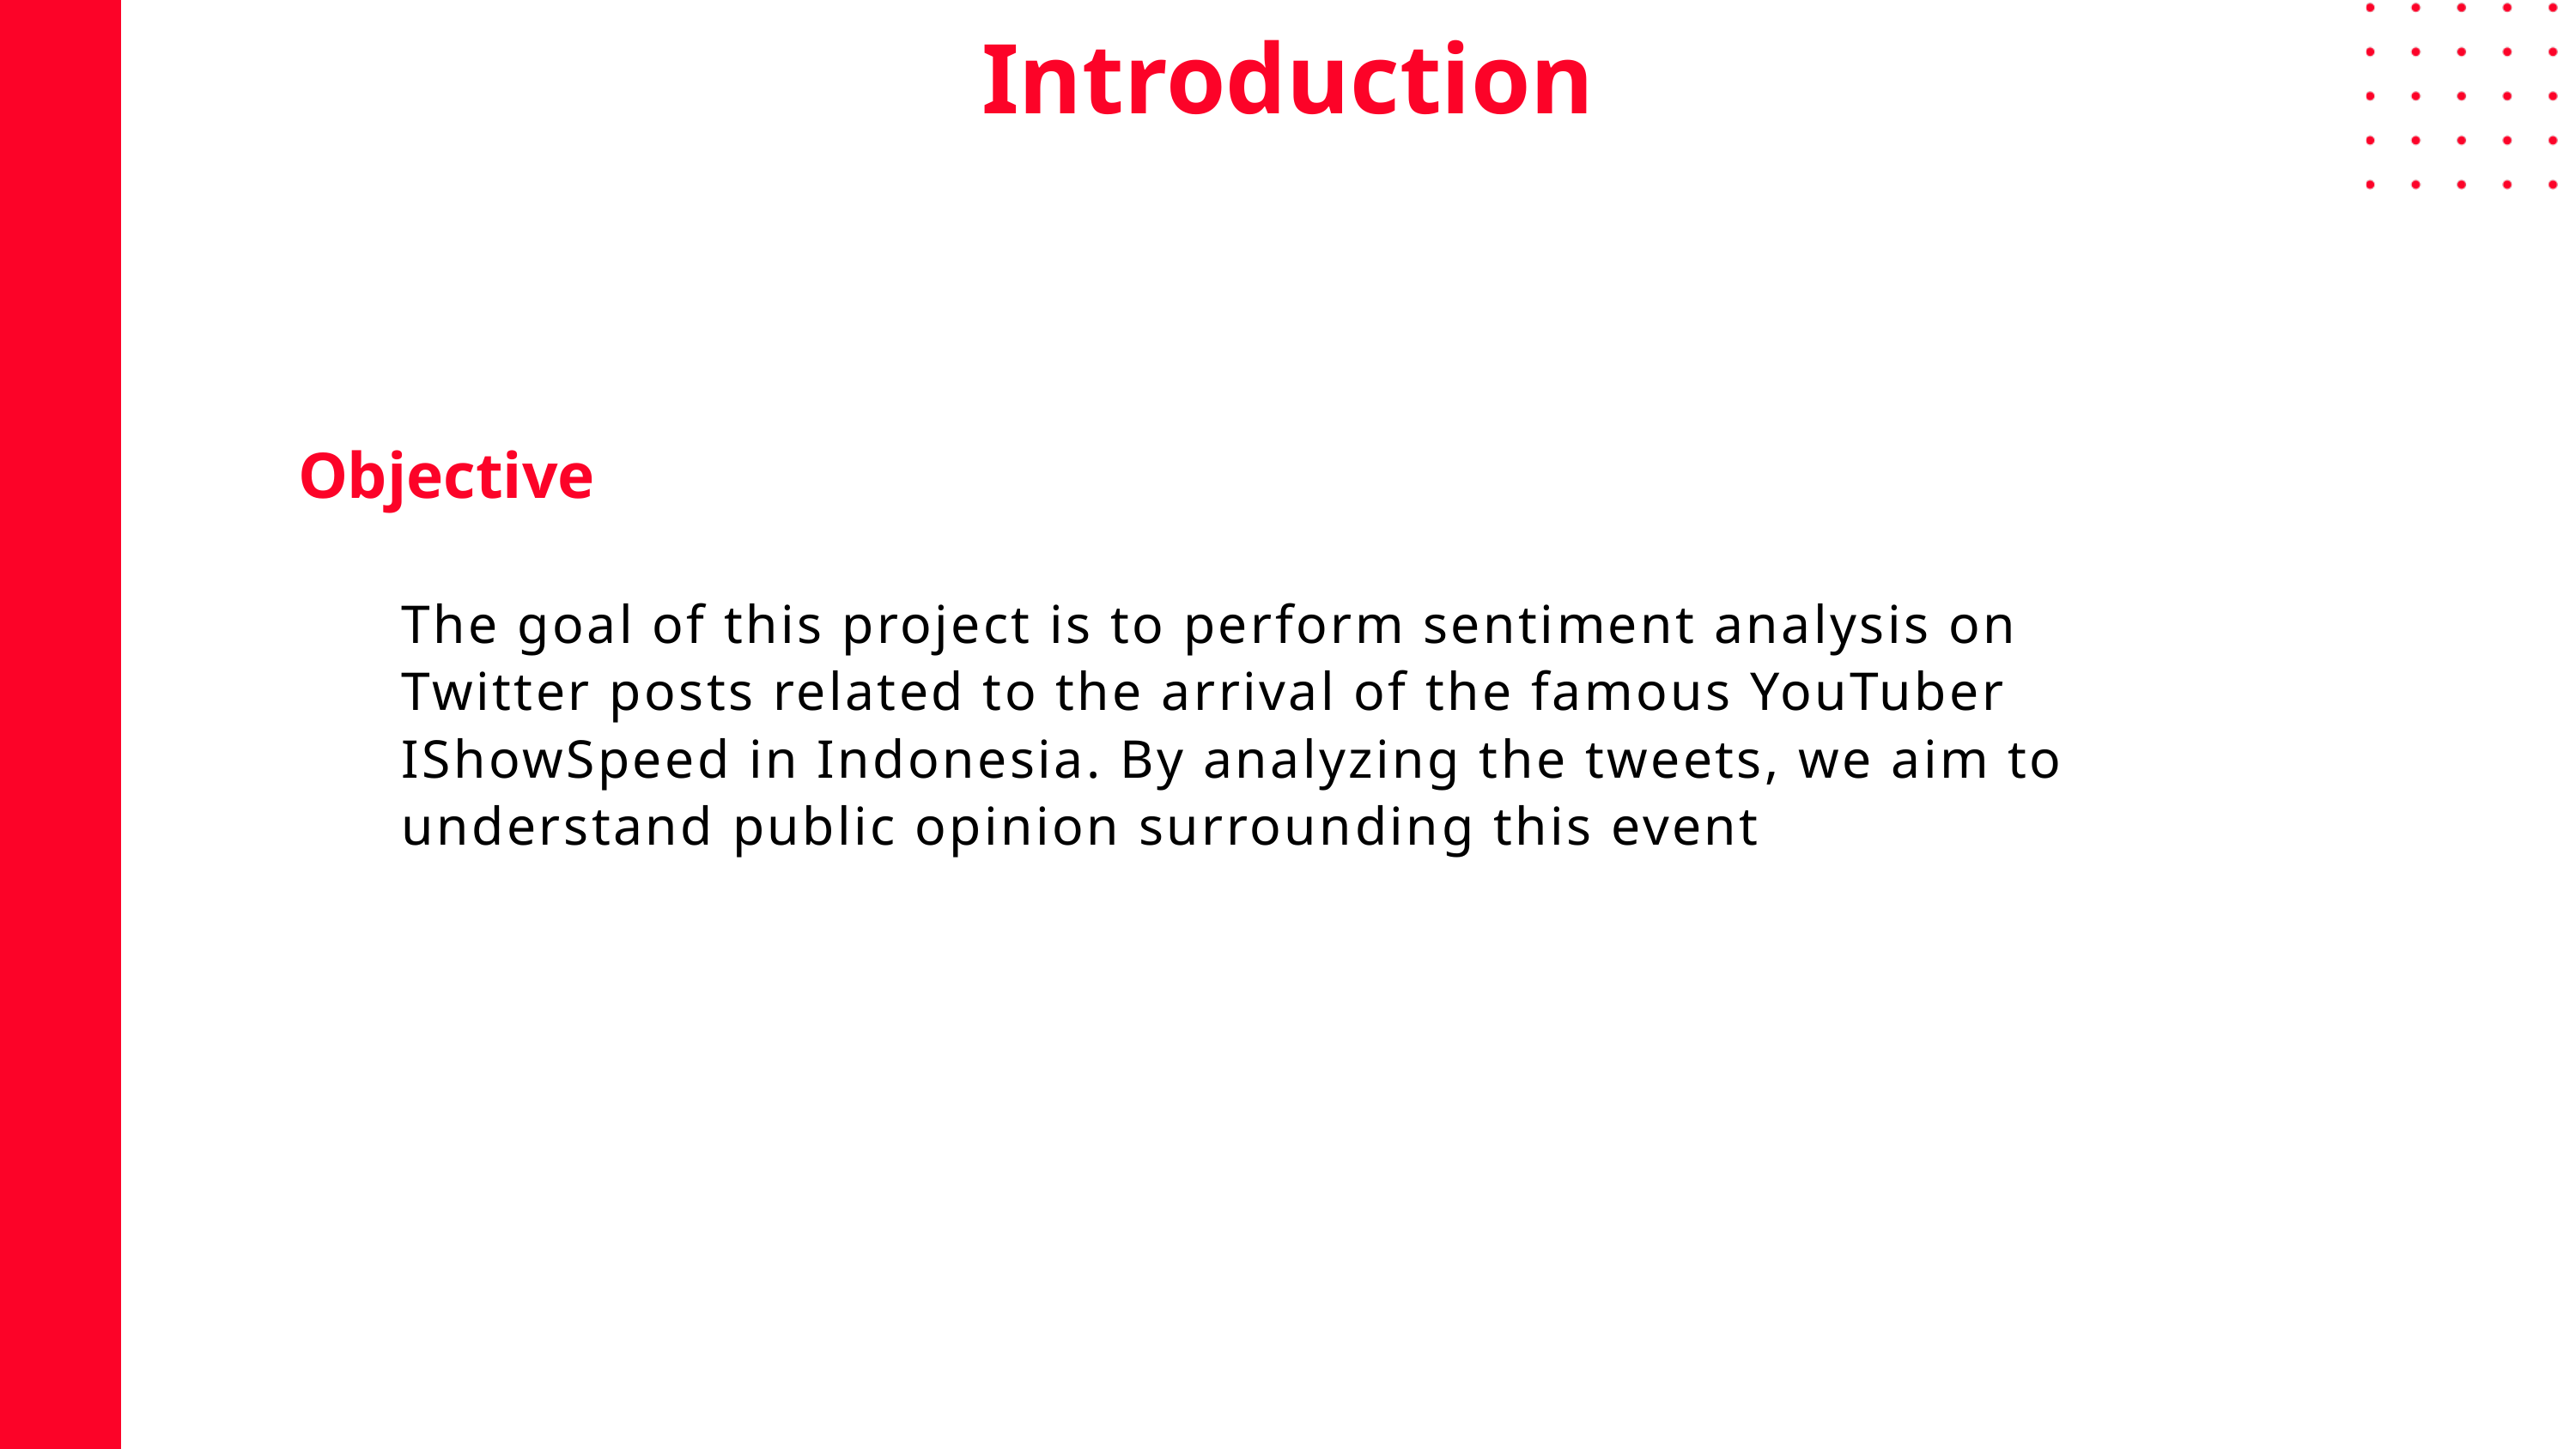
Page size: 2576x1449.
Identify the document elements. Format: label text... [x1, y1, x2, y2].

text_box Objective [298, 446, 633, 512]
text_box [2366, 0, 2576, 190]
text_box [0, 0, 122, 1449]
text_box Introduction [794, 33, 1782, 134]
text_box The goal of this project is to perform sentiment analysis on Twitter posts related to the arrival of the famous YouTuber IShowSpeed in Indonesia. By analyzing the tweets, we aim to understand public opinion surrounding this event [401, 585, 2175, 857]
